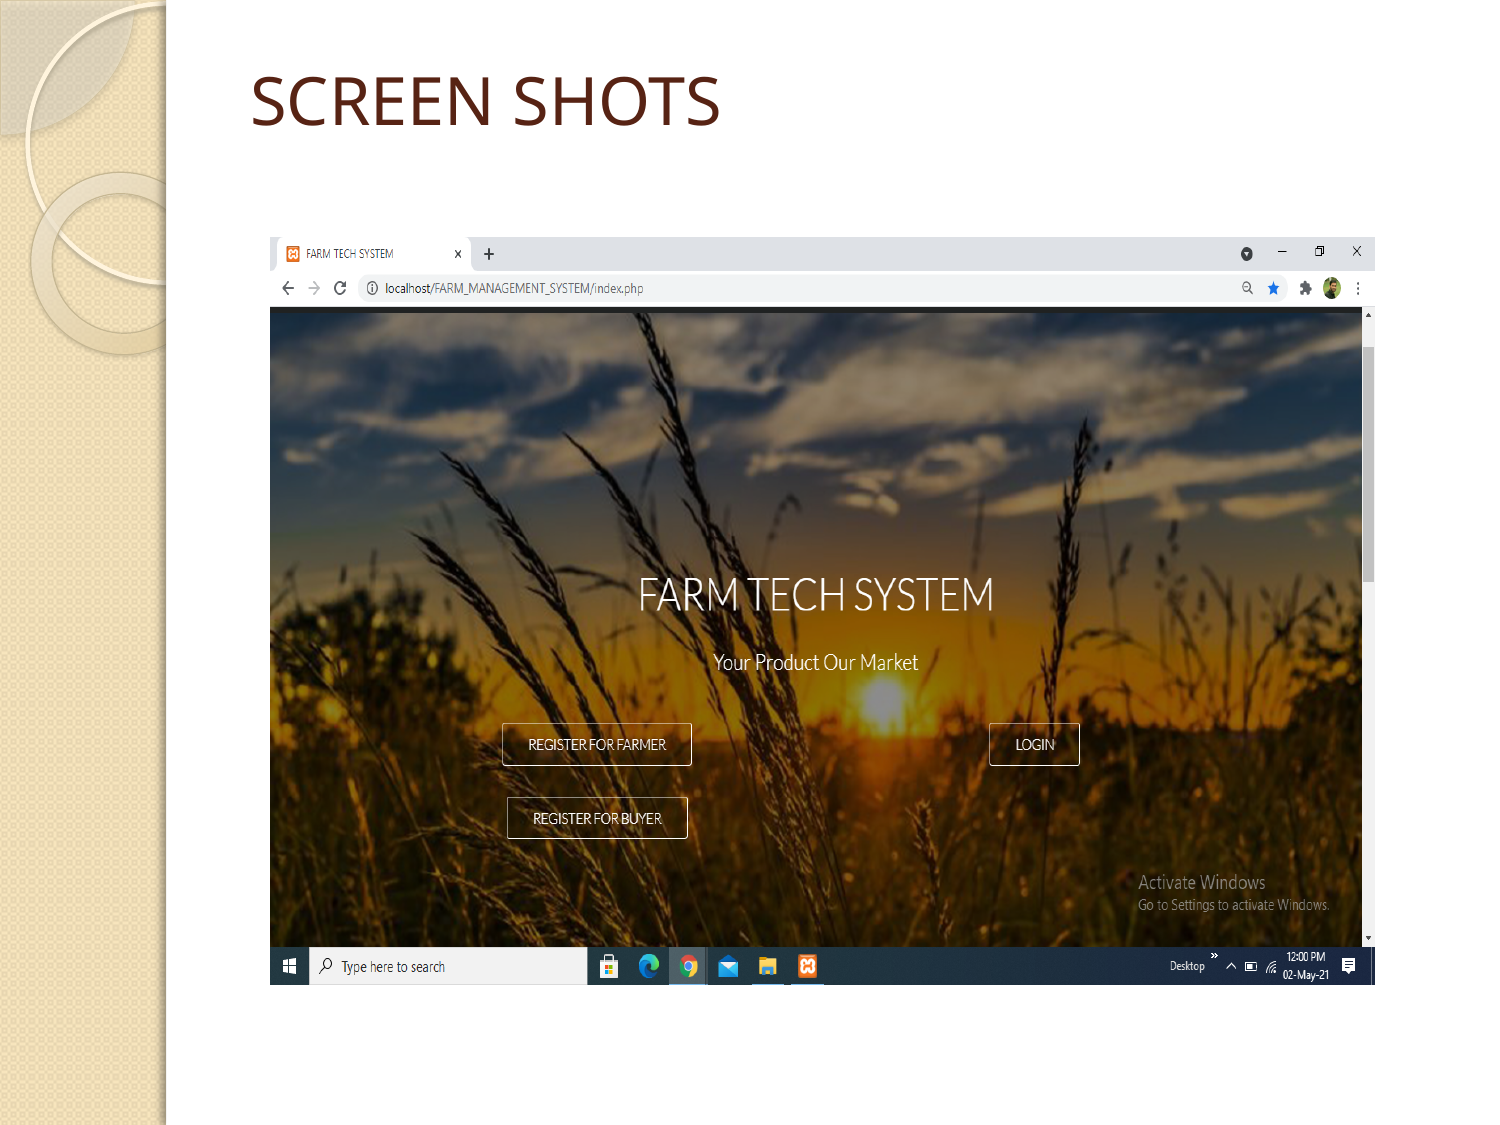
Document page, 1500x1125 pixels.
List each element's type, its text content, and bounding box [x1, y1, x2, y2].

list [235, 237, 1466, 1025]
title SCREEN SHOTS [235, 45, 1466, 233]
picture [269, 237, 1376, 985]
